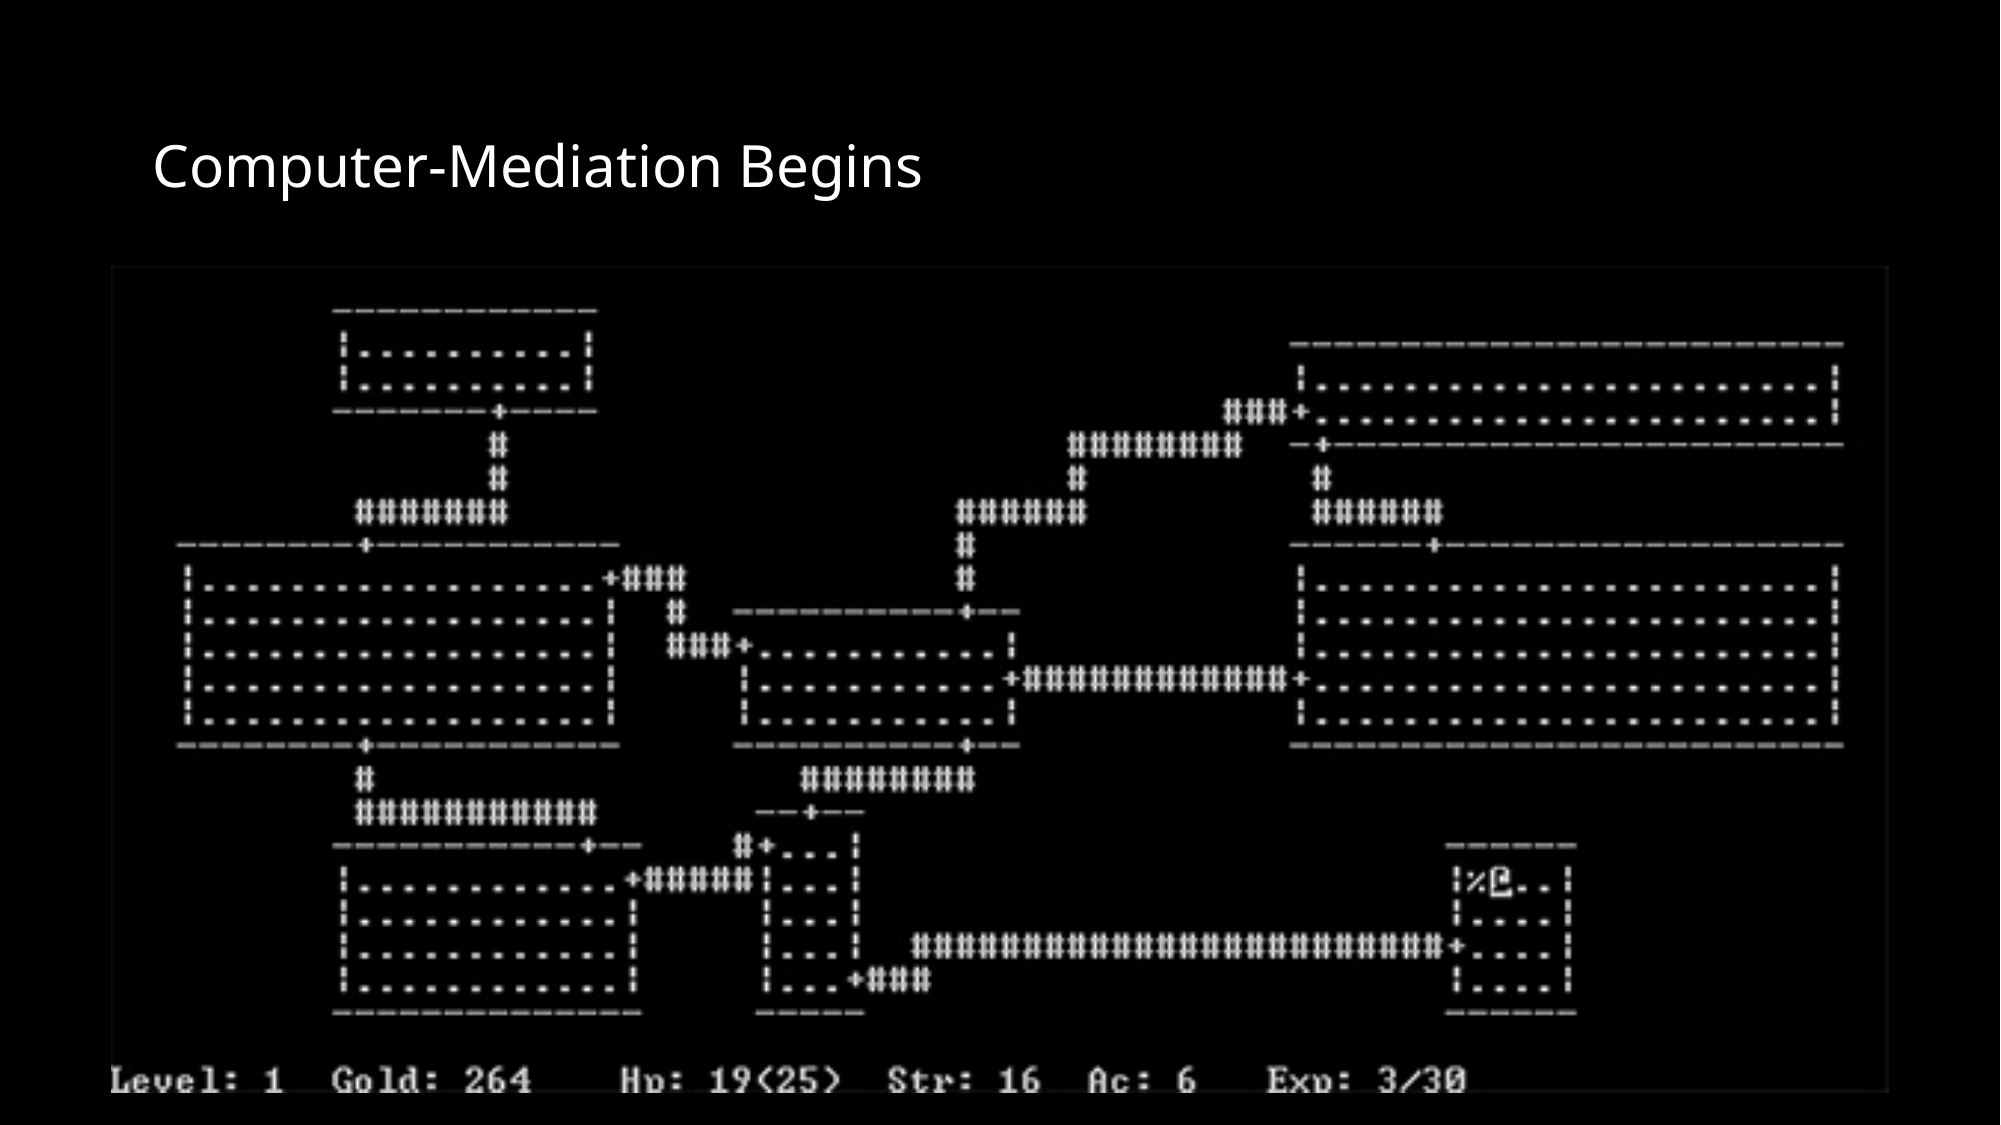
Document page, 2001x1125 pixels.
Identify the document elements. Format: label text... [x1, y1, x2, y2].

title Computer-Mediation Begins [137, 59, 1863, 266]
picture [111, 255, 1889, 1093]
